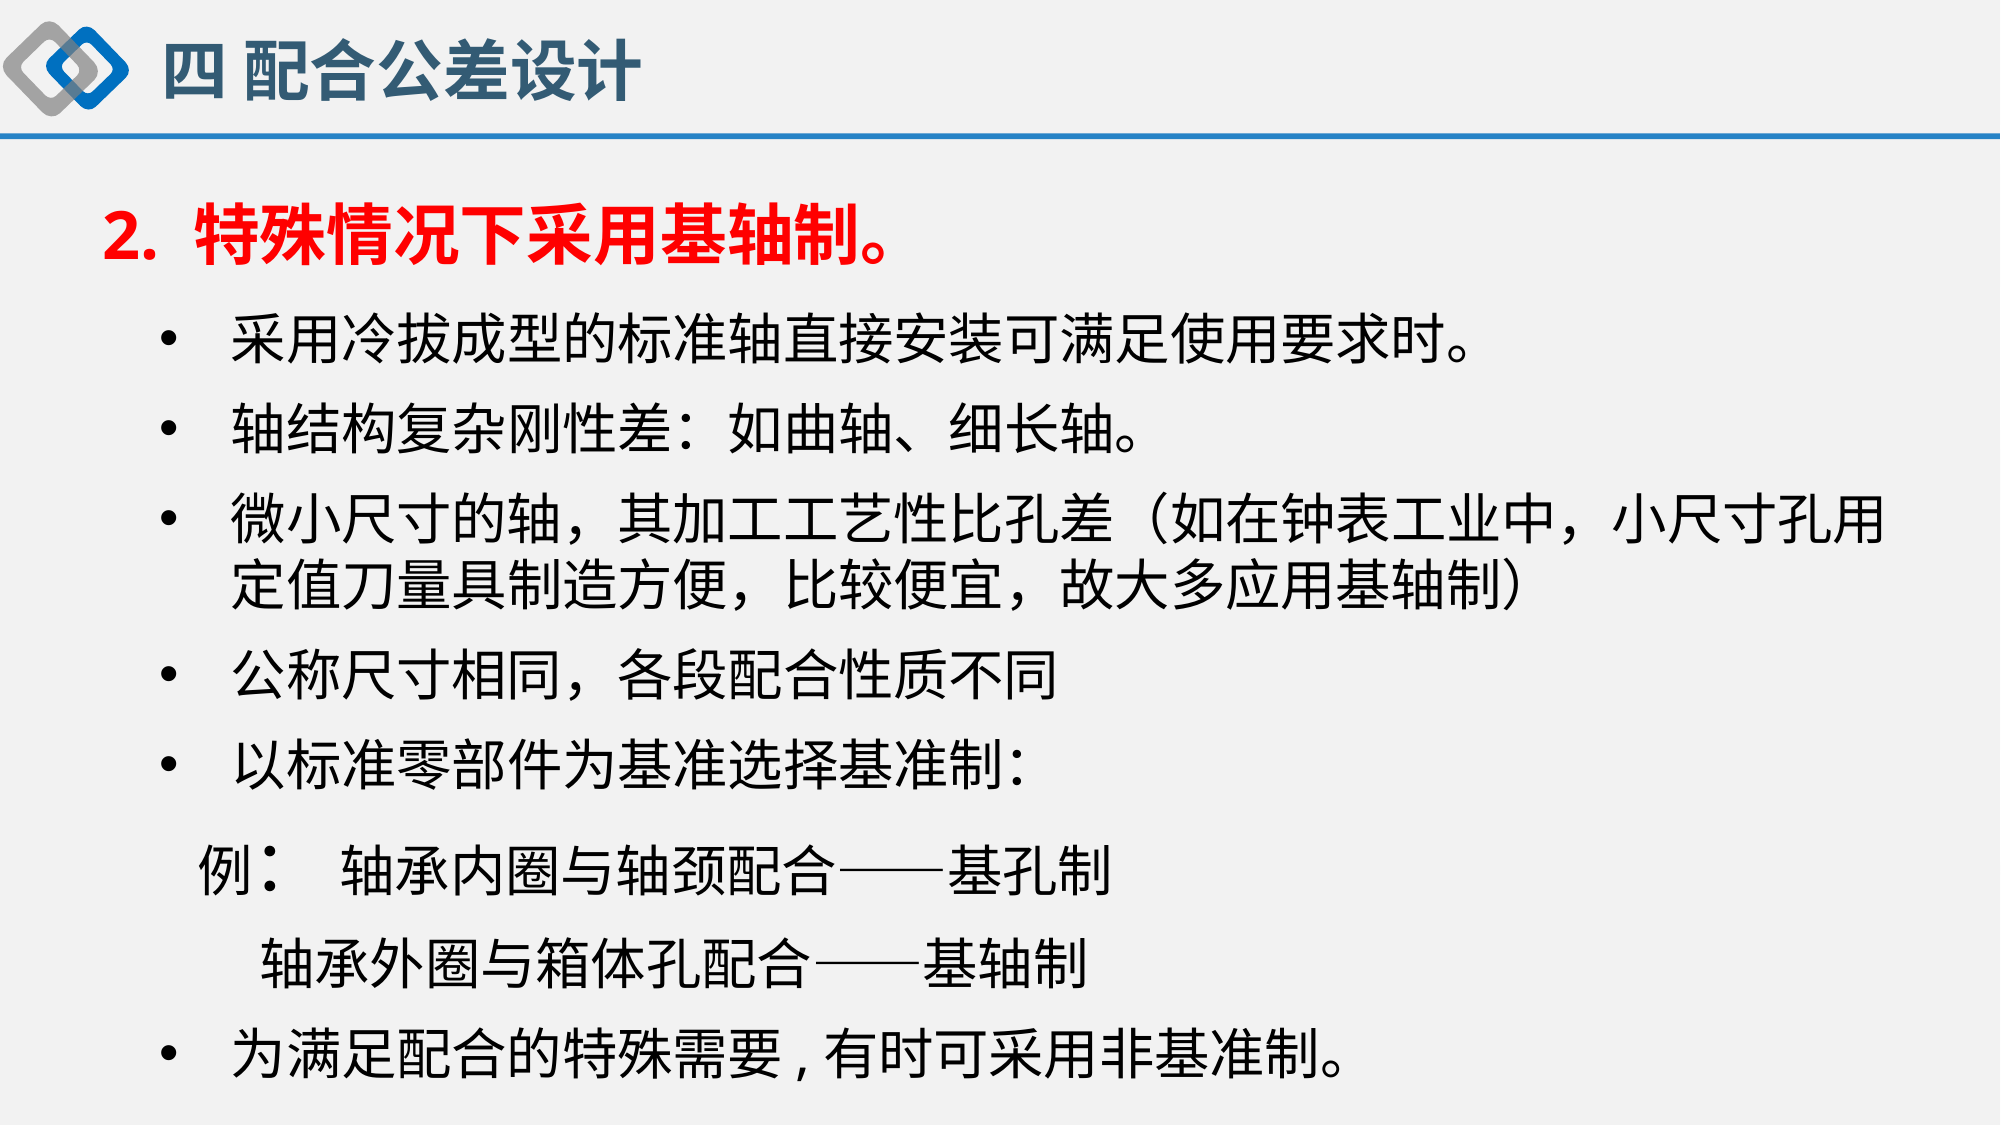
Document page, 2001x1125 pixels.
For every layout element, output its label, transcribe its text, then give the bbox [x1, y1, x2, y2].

text_box 四 配合公差设计 [146, 0, 1038, 144]
text_box 2. 特殊情况下采用基轴制。 [87, 185, 1376, 280]
list 采用冷拔成型的标准轴直接安装可满足使用要求时。 轴结构复杂刚性差：如曲轴、细长轴。 微小尺寸的轴，其加工工艺性比孔差（如在钟表工业中，小尺寸孔用定值刀量具制造方便，比较便宜，故大多应用基轴制） 公称尺寸相同，各段配合性质不同 以标准零部件为基准选择基准制： 例： 轴承内圈与轴颈配合——基孔制 轴承外圈与箱体孔配合——基轴制 为满足配合的特殊需要,有时可采用非基准制。 [144, 296, 1935, 1094]
